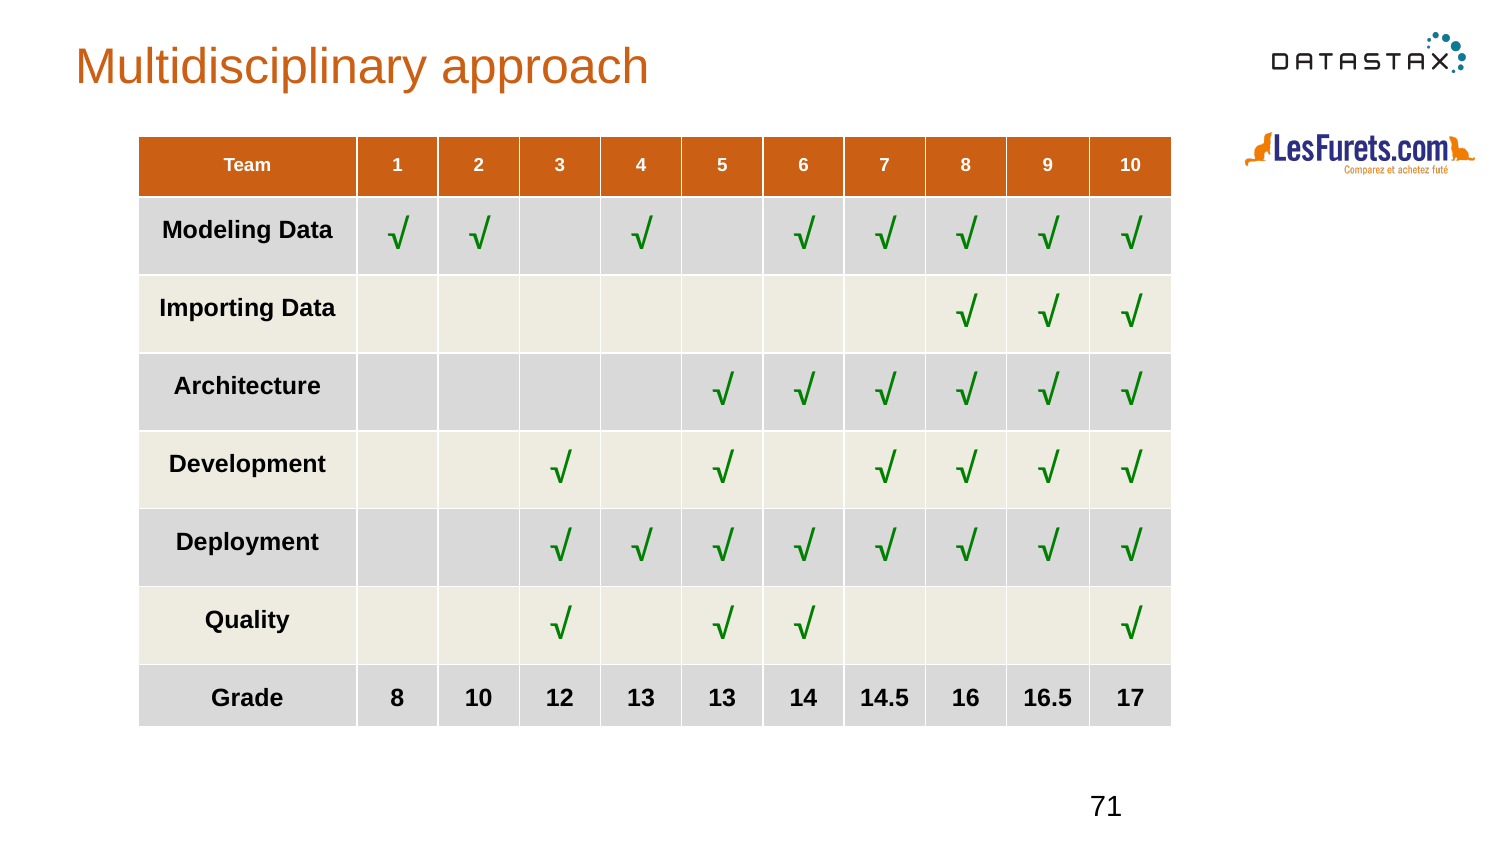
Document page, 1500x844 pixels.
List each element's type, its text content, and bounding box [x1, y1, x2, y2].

table_cell Grade [139, 665, 356, 726]
table_cell 12 [520, 665, 600, 726]
table_cell 13 [682, 665, 762, 726]
table_cell [682, 198, 762, 274]
table_cell √ [845, 198, 925, 274]
table_cell [520, 198, 600, 274]
table_cell √ [1090, 509, 1171, 586]
table_cell √ [520, 432, 600, 508]
table_cell [358, 587, 437, 664]
table_cell [764, 432, 843, 508]
table_header 6 [764, 137, 843, 196]
table_cell [358, 354, 437, 430]
table_cell √ [682, 354, 762, 430]
table_cell √ [926, 354, 1006, 430]
slide_number ‹#› [1074, 782, 1425, 827]
table_cell [439, 432, 519, 508]
table_cell √ [682, 509, 762, 586]
table_cell √ [764, 354, 843, 430]
table_header 9 [1007, 137, 1089, 196]
table_cell [601, 276, 681, 352]
table_cell [520, 276, 600, 352]
table_cell √ [1007, 354, 1089, 430]
table_cell Modeling Data [139, 198, 356, 274]
table_cell Deployment [139, 509, 356, 586]
table_cell √ [520, 587, 600, 664]
table_cell √ [358, 198, 437, 274]
table_cell √ [1090, 276, 1171, 352]
table_cell Development [139, 432, 356, 508]
table_cell 8 [358, 665, 437, 726]
table_cell 14.5 [845, 665, 925, 726]
table_cell √ [845, 432, 925, 508]
table_cell Quality [139, 587, 356, 664]
table_cell √ [1007, 432, 1089, 508]
table_cell √ [682, 587, 762, 664]
table_cell [682, 276, 762, 352]
table_cell √ [601, 198, 681, 274]
table_header Team [139, 137, 356, 196]
picture [1244, 132, 1475, 175]
title Multidisciplinary approach [75, 33, 1236, 116]
table_cell [358, 432, 437, 508]
table_cell [764, 276, 843, 352]
table_header 5 [682, 137, 762, 196]
table_header 2 [439, 137, 519, 196]
table_cell Architecture [139, 354, 356, 430]
table_cell [845, 276, 925, 352]
table_header 10 [1090, 137, 1171, 196]
table_cell [439, 509, 519, 586]
table_cell [601, 354, 681, 430]
table_cell [845, 587, 925, 664]
table_cell √ [1090, 432, 1171, 508]
table_cell [926, 587, 1006, 664]
table_cell √ [926, 198, 1006, 274]
table_cell √ [1090, 198, 1171, 274]
table_cell √ [764, 198, 843, 274]
table_cell [601, 432, 681, 508]
table_cell √ [1007, 276, 1089, 352]
table_cell [520, 354, 600, 430]
table_cell √ [1007, 509, 1089, 586]
table_cell √ [845, 354, 925, 430]
table_header 1 [358, 137, 437, 196]
table_cell [439, 587, 519, 664]
table_cell √ [1007, 198, 1089, 274]
table_cell √ [764, 509, 843, 586]
picture [1272, 32, 1466, 73]
table_cell [358, 276, 437, 352]
table_cell [439, 354, 519, 430]
table_cell √ [439, 198, 519, 274]
table_cell √ [520, 509, 600, 586]
table_cell √ [1090, 354, 1171, 430]
table_cell √ [926, 276, 1006, 352]
table_cell √ [682, 432, 762, 508]
table_cell √ [764, 587, 843, 664]
table_cell √ [845, 509, 925, 586]
table_cell √ [1090, 587, 1171, 664]
table_cell √ [926, 509, 1006, 586]
table_cell 13 [601, 665, 681, 726]
table_cell 16.5 [1007, 665, 1089, 726]
table_cell [1007, 587, 1089, 664]
table_cell 17 [1090, 665, 1171, 726]
table_header 3 [520, 137, 600, 196]
table_cell 16 [926, 665, 1006, 726]
table_header 8 [926, 137, 1006, 196]
table_cell 14 [764, 665, 843, 726]
table_header 4 [601, 137, 681, 196]
table_cell Importing Data [139, 276, 356, 352]
table_cell √ [601, 509, 681, 586]
table_cell √ [926, 432, 1006, 508]
table_cell [439, 276, 519, 352]
table_header 7 [845, 137, 925, 196]
table_cell [358, 509, 437, 586]
table_cell 10 [439, 665, 519, 726]
table_cell [601, 587, 681, 664]
